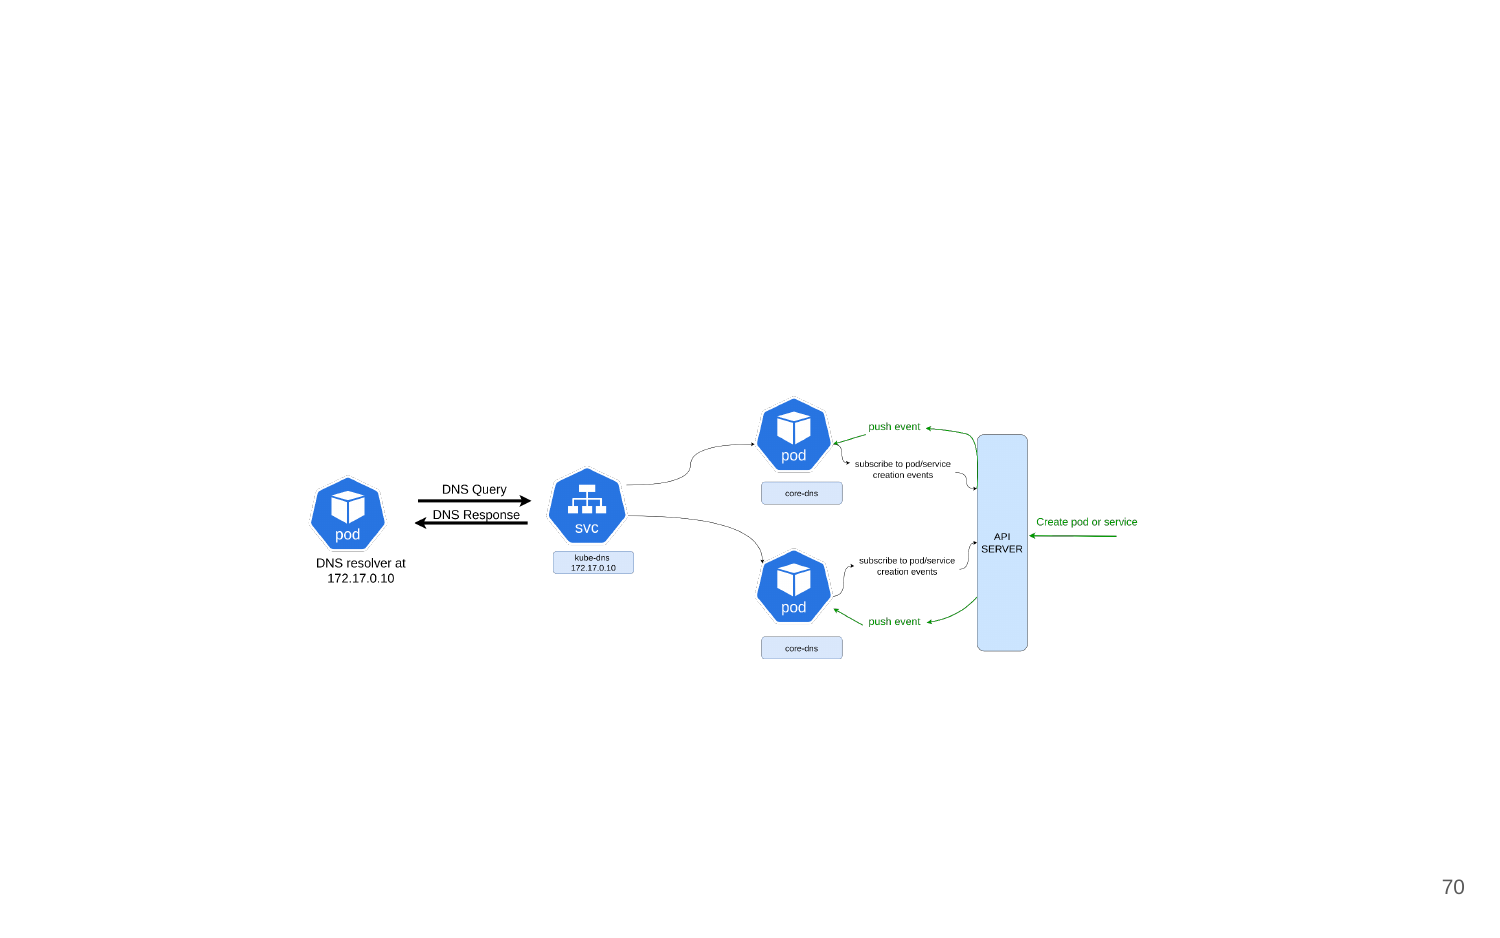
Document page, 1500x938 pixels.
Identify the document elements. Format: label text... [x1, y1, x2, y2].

picture [308, 395, 1142, 659]
slide_number ‹#› [1389, 849, 1480, 922]
